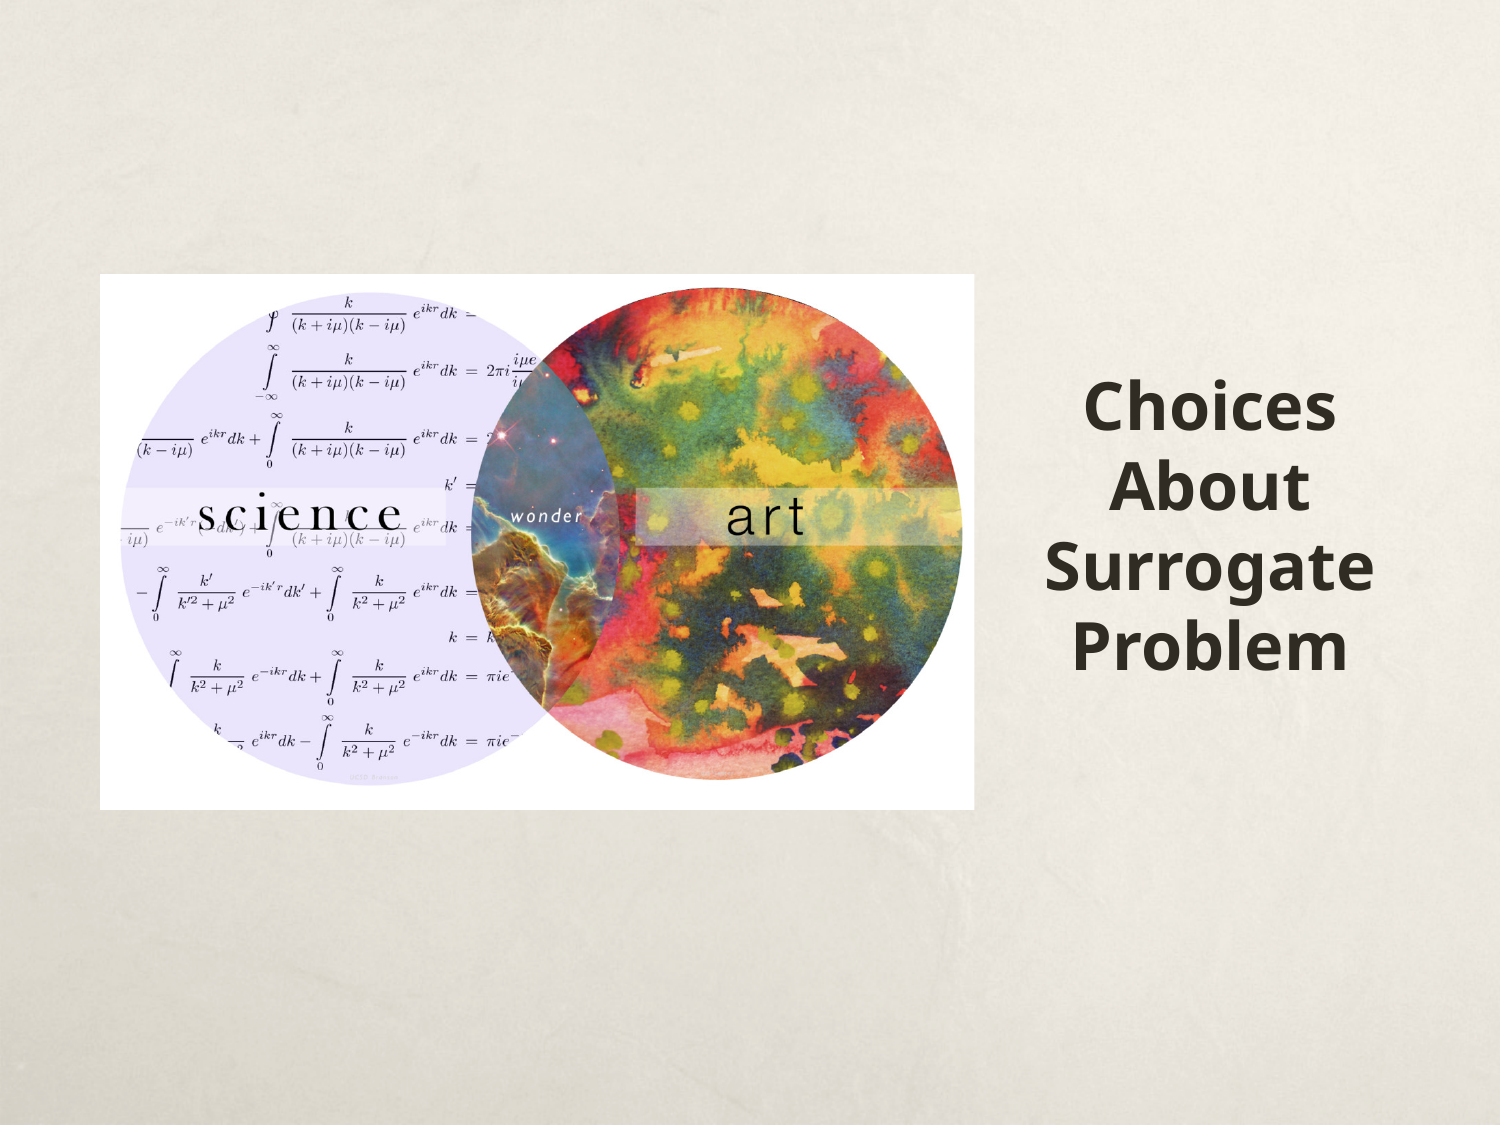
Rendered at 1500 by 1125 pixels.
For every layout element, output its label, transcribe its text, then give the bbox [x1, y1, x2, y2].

picture [98, 273, 976, 812]
title Choices About Surrogate Problem [996, 453, 1424, 692]
